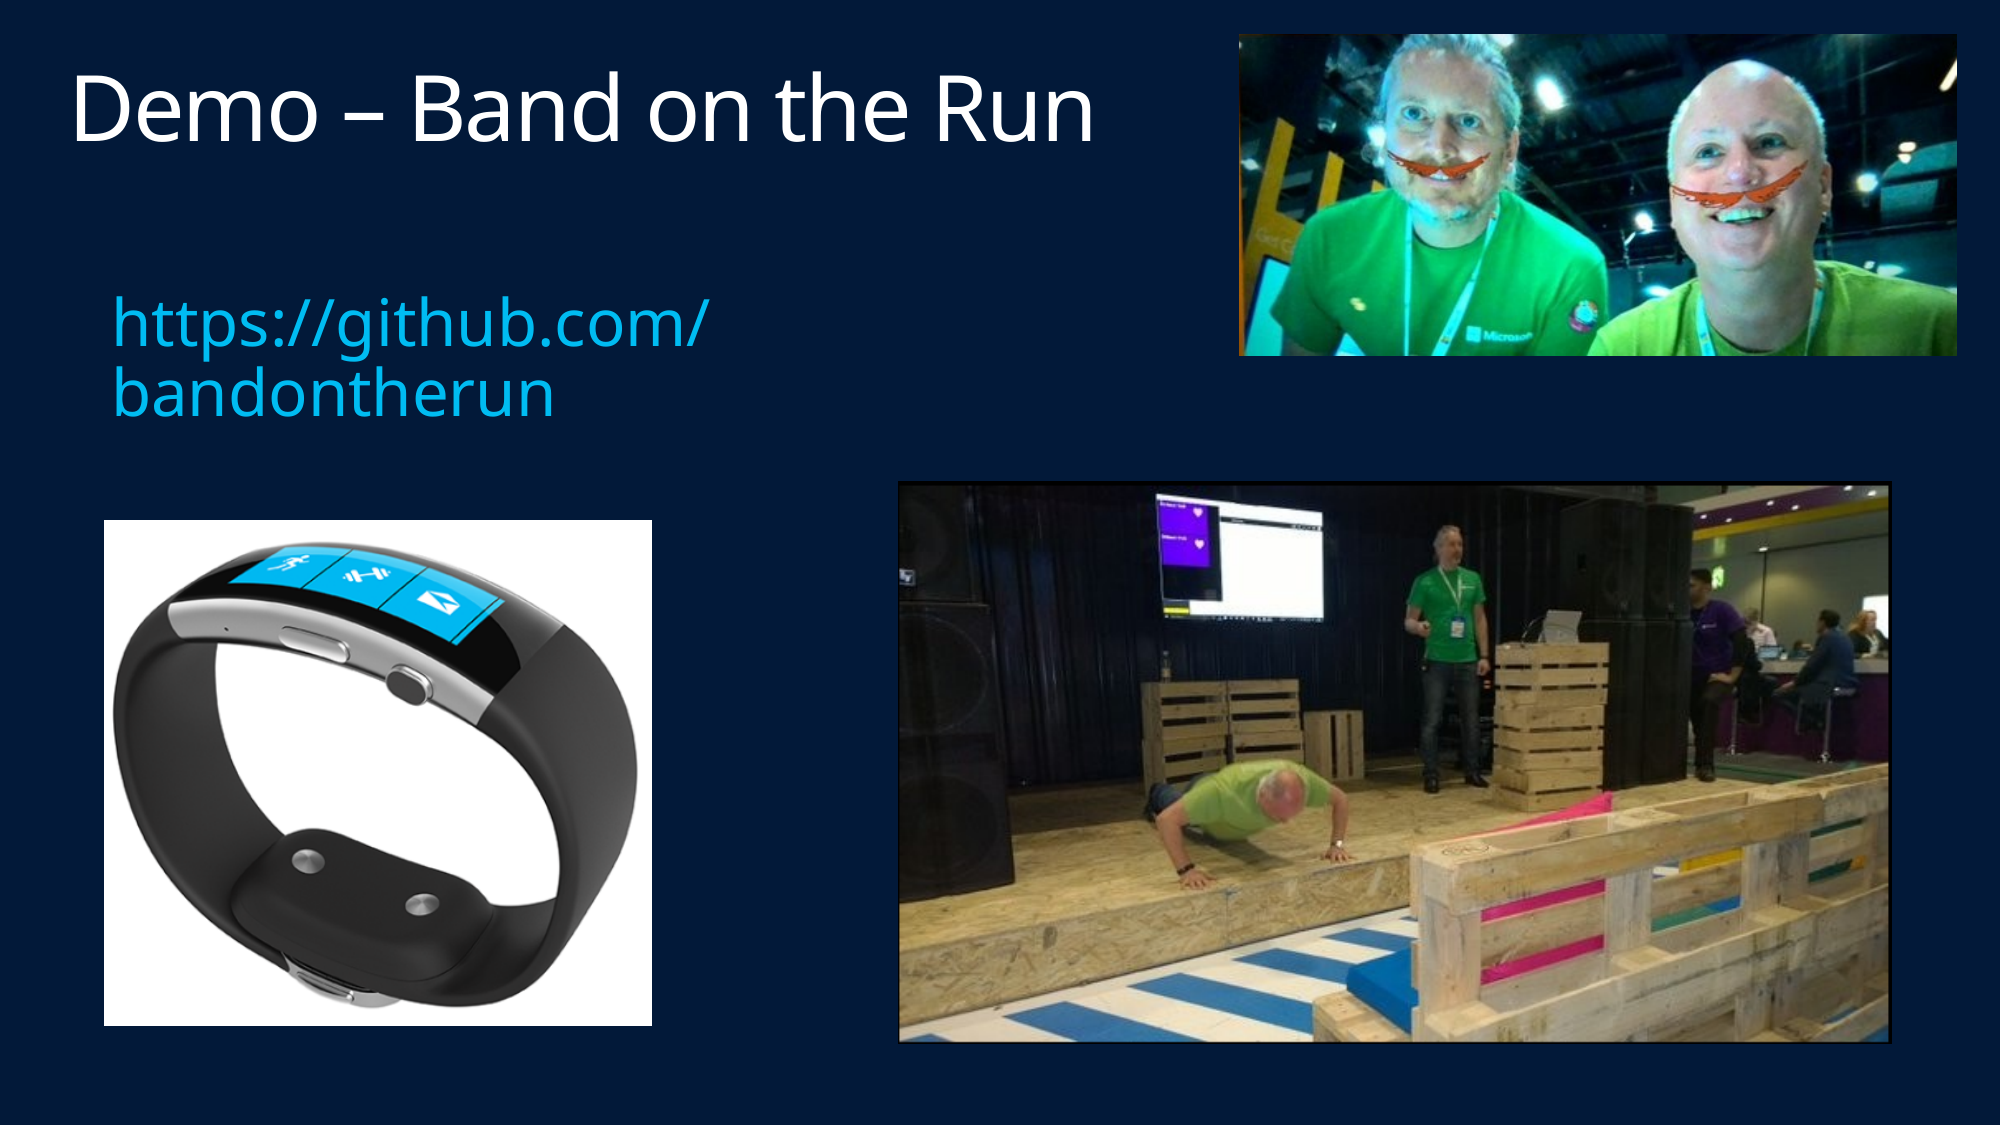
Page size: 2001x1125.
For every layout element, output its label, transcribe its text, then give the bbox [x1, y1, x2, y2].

picture [897, 480, 1892, 1045]
title Demo – Band on the Run [44, 47, 1238, 196]
picture [104, 520, 653, 1026]
picture [1238, 34, 1957, 356]
list https://github.com/bandontherun [87, 274, 1085, 377]
